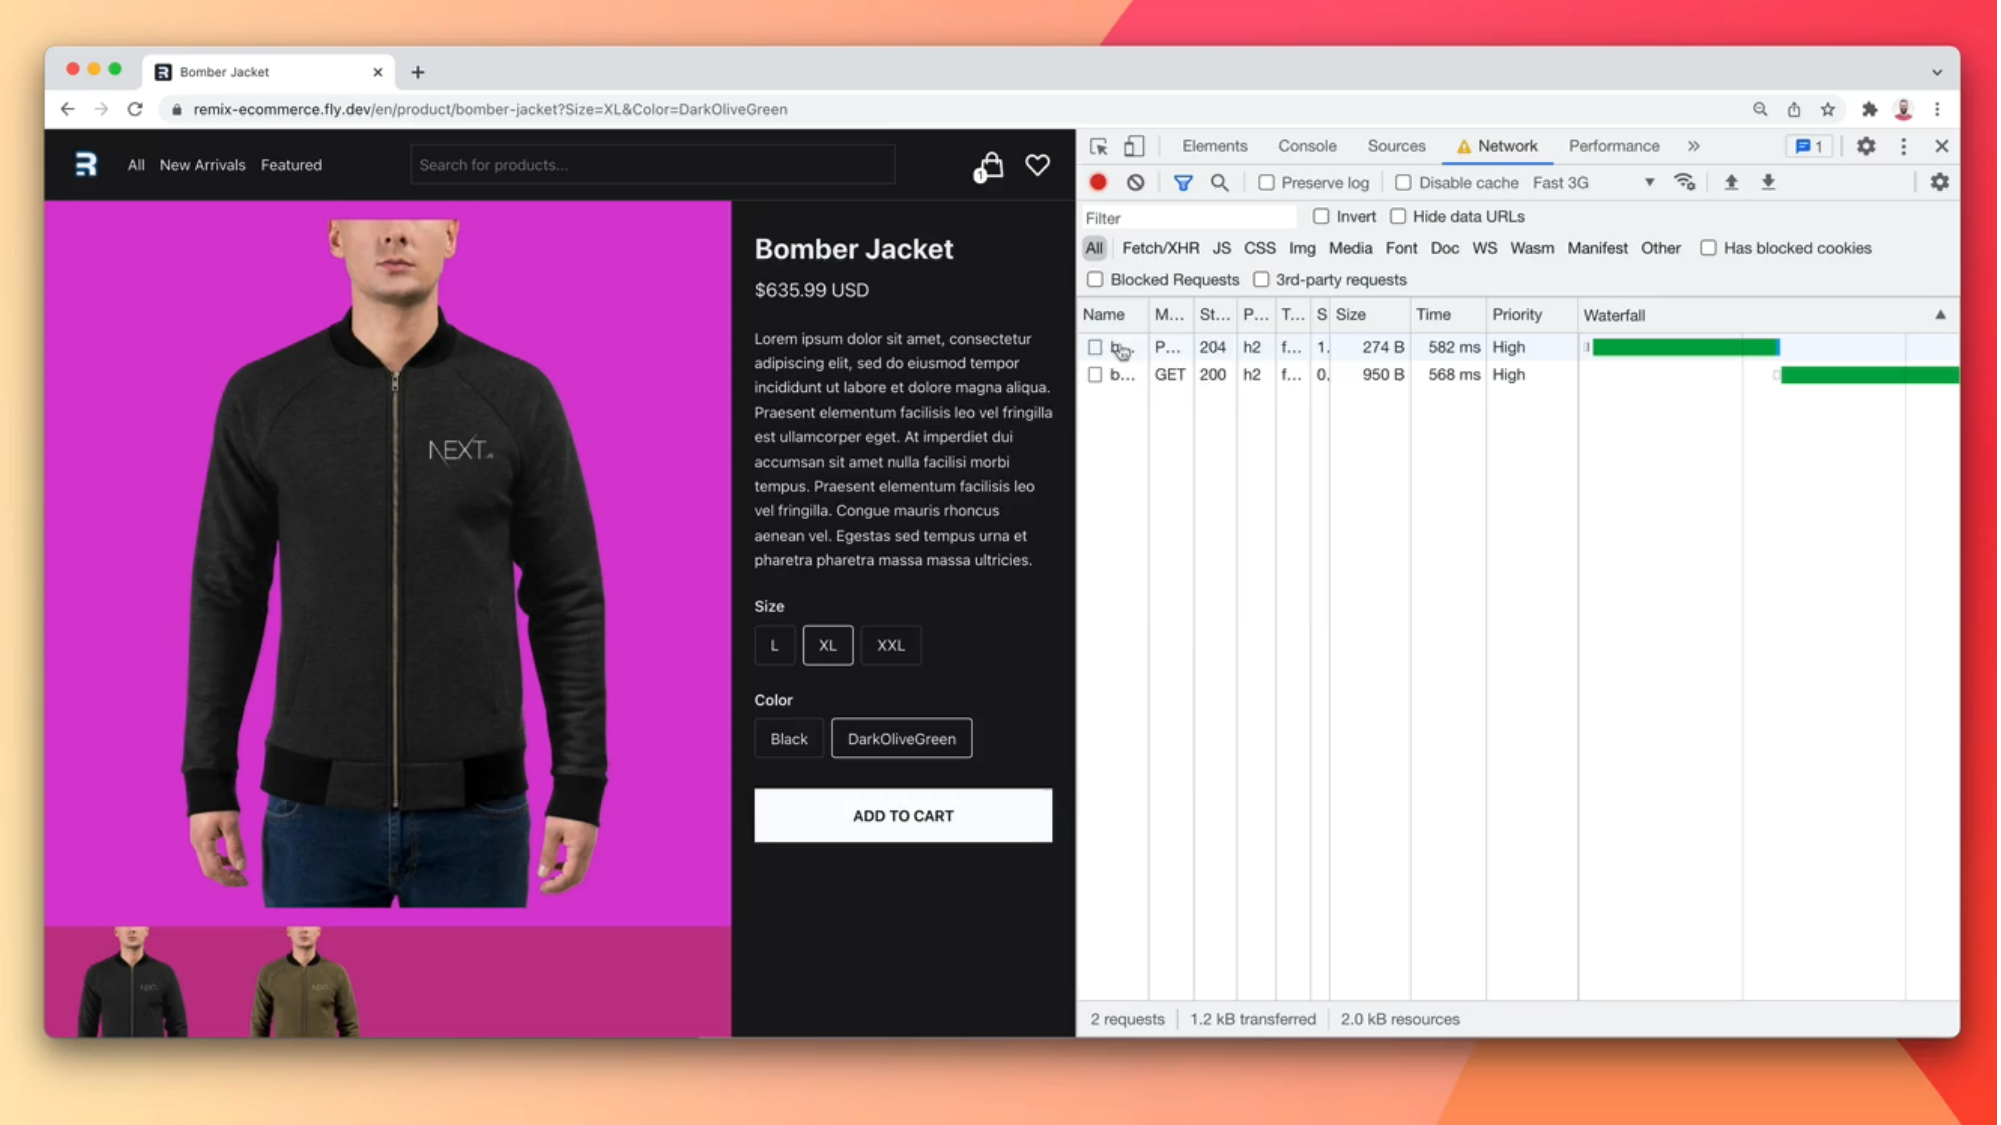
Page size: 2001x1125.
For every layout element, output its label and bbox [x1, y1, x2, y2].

text_box [0, 0, 1998, 1125]
